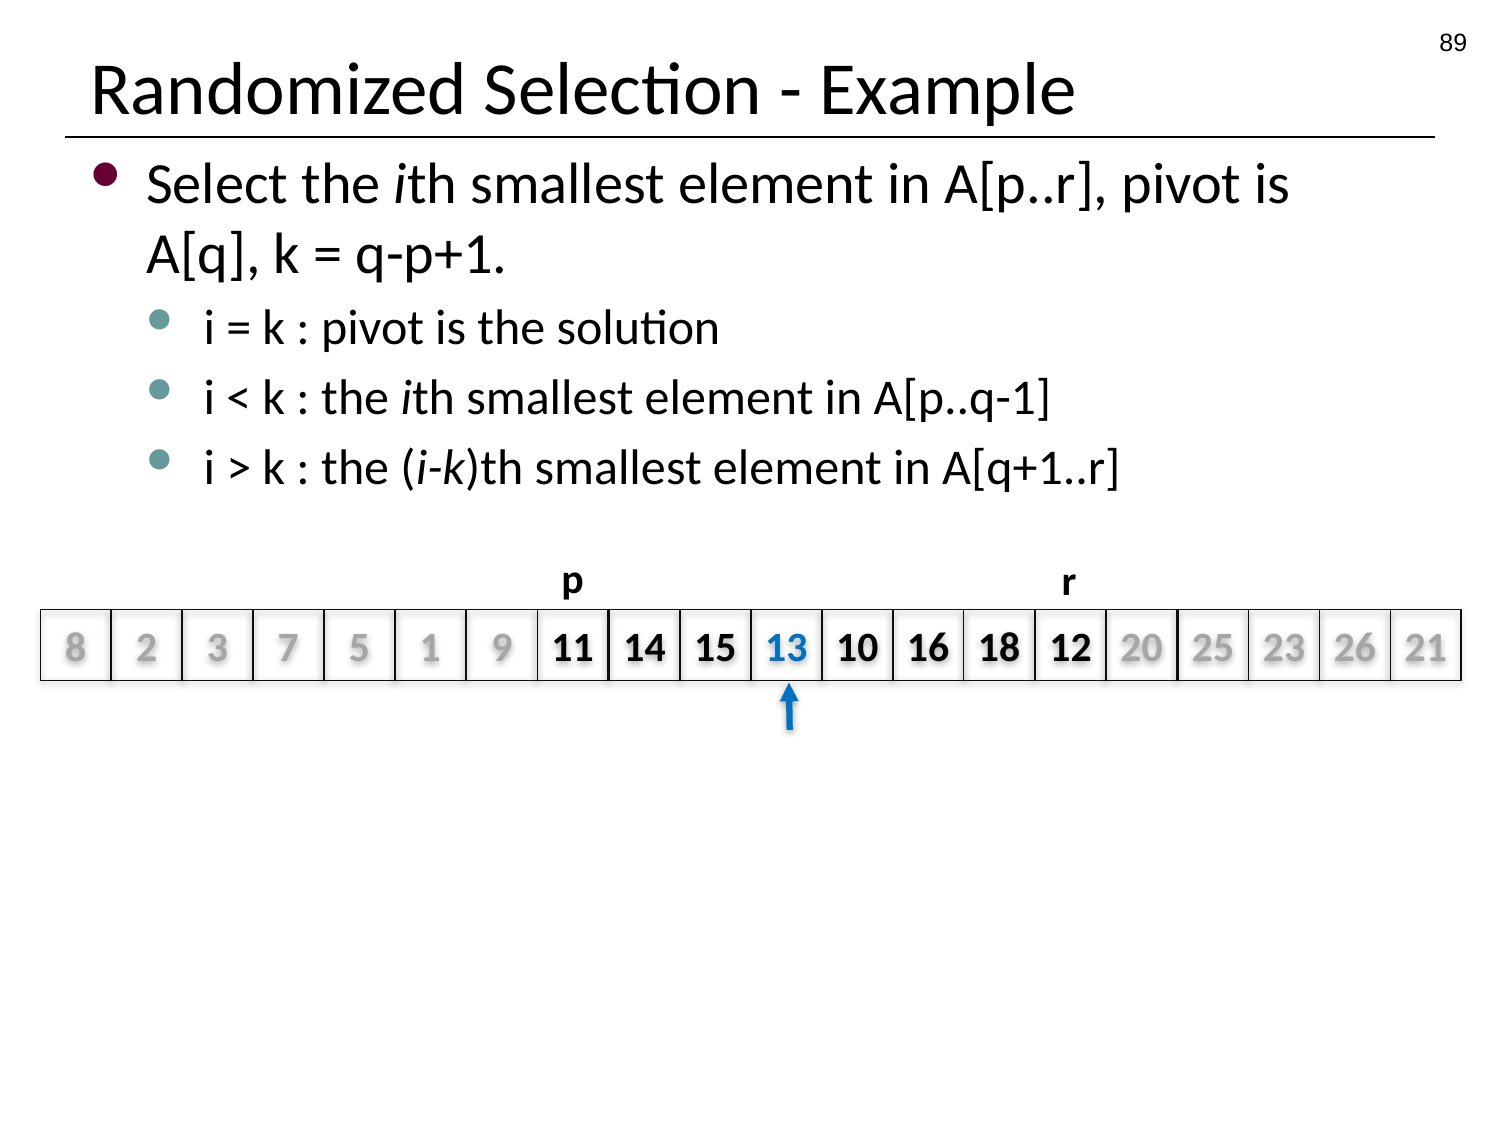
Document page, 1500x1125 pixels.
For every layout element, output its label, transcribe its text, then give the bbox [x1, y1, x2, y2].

text_box 13 [750, 609, 820, 681]
text_box 5 [323, 609, 393, 681]
title Randomized Selection - Example [75, 20, 1425, 138]
text_box 26 [1319, 609, 1389, 681]
text_box 16 [892, 609, 962, 681]
text_box p [546, 544, 599, 609]
text_box 14 [608, 609, 678, 681]
text_box 25 [1177, 609, 1247, 681]
slide_number 89 [1131, 18, 1483, 62]
text_box 9 [466, 609, 536, 681]
text_box 3 [181, 609, 251, 681]
text_box 20 [1105, 609, 1176, 681]
text_box 18 [963, 609, 1033, 681]
text_box 1 [394, 609, 465, 681]
text_box 2 [110, 609, 180, 681]
text_box r [1046, 546, 1092, 612]
text_box 11 [537, 609, 607, 681]
text_box 23 [1248, 609, 1318, 681]
text_box 15 [679, 609, 749, 681]
text_box 21 [1390, 609, 1462, 681]
text_box 10 [821, 609, 891, 681]
text_box 8 [40, 609, 109, 681]
text_box 12 [1035, 609, 1104, 681]
text_box 7 [252, 609, 322, 681]
